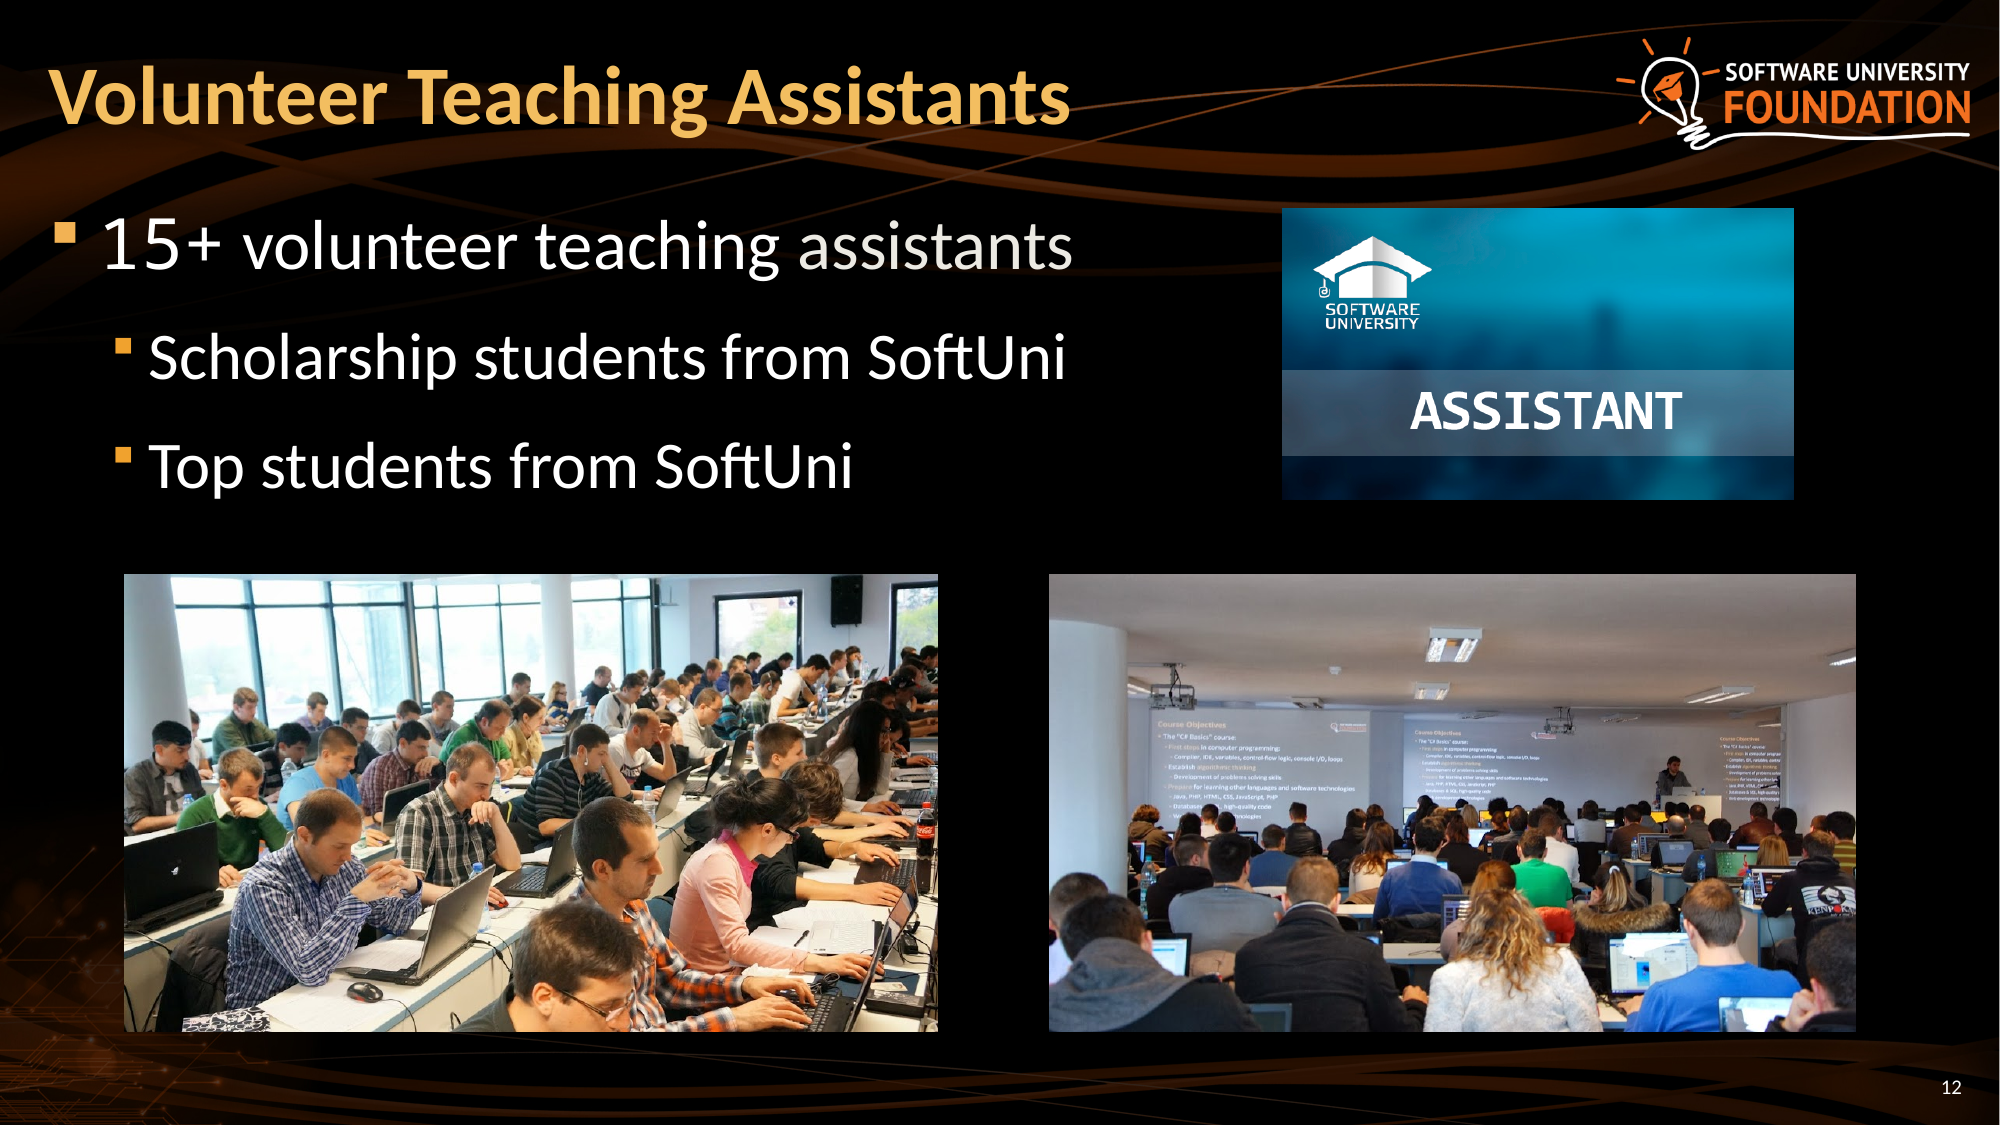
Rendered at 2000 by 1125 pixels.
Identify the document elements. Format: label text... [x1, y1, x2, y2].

picture [0, 0, 2000, 1125]
list 15+ volunteer teaching assistants Scholarship students from SoftUni Top students from SoftUni [31, 188, 1968, 1103]
title Volunteer Teaching Assistants [30, 6, 1602, 189]
